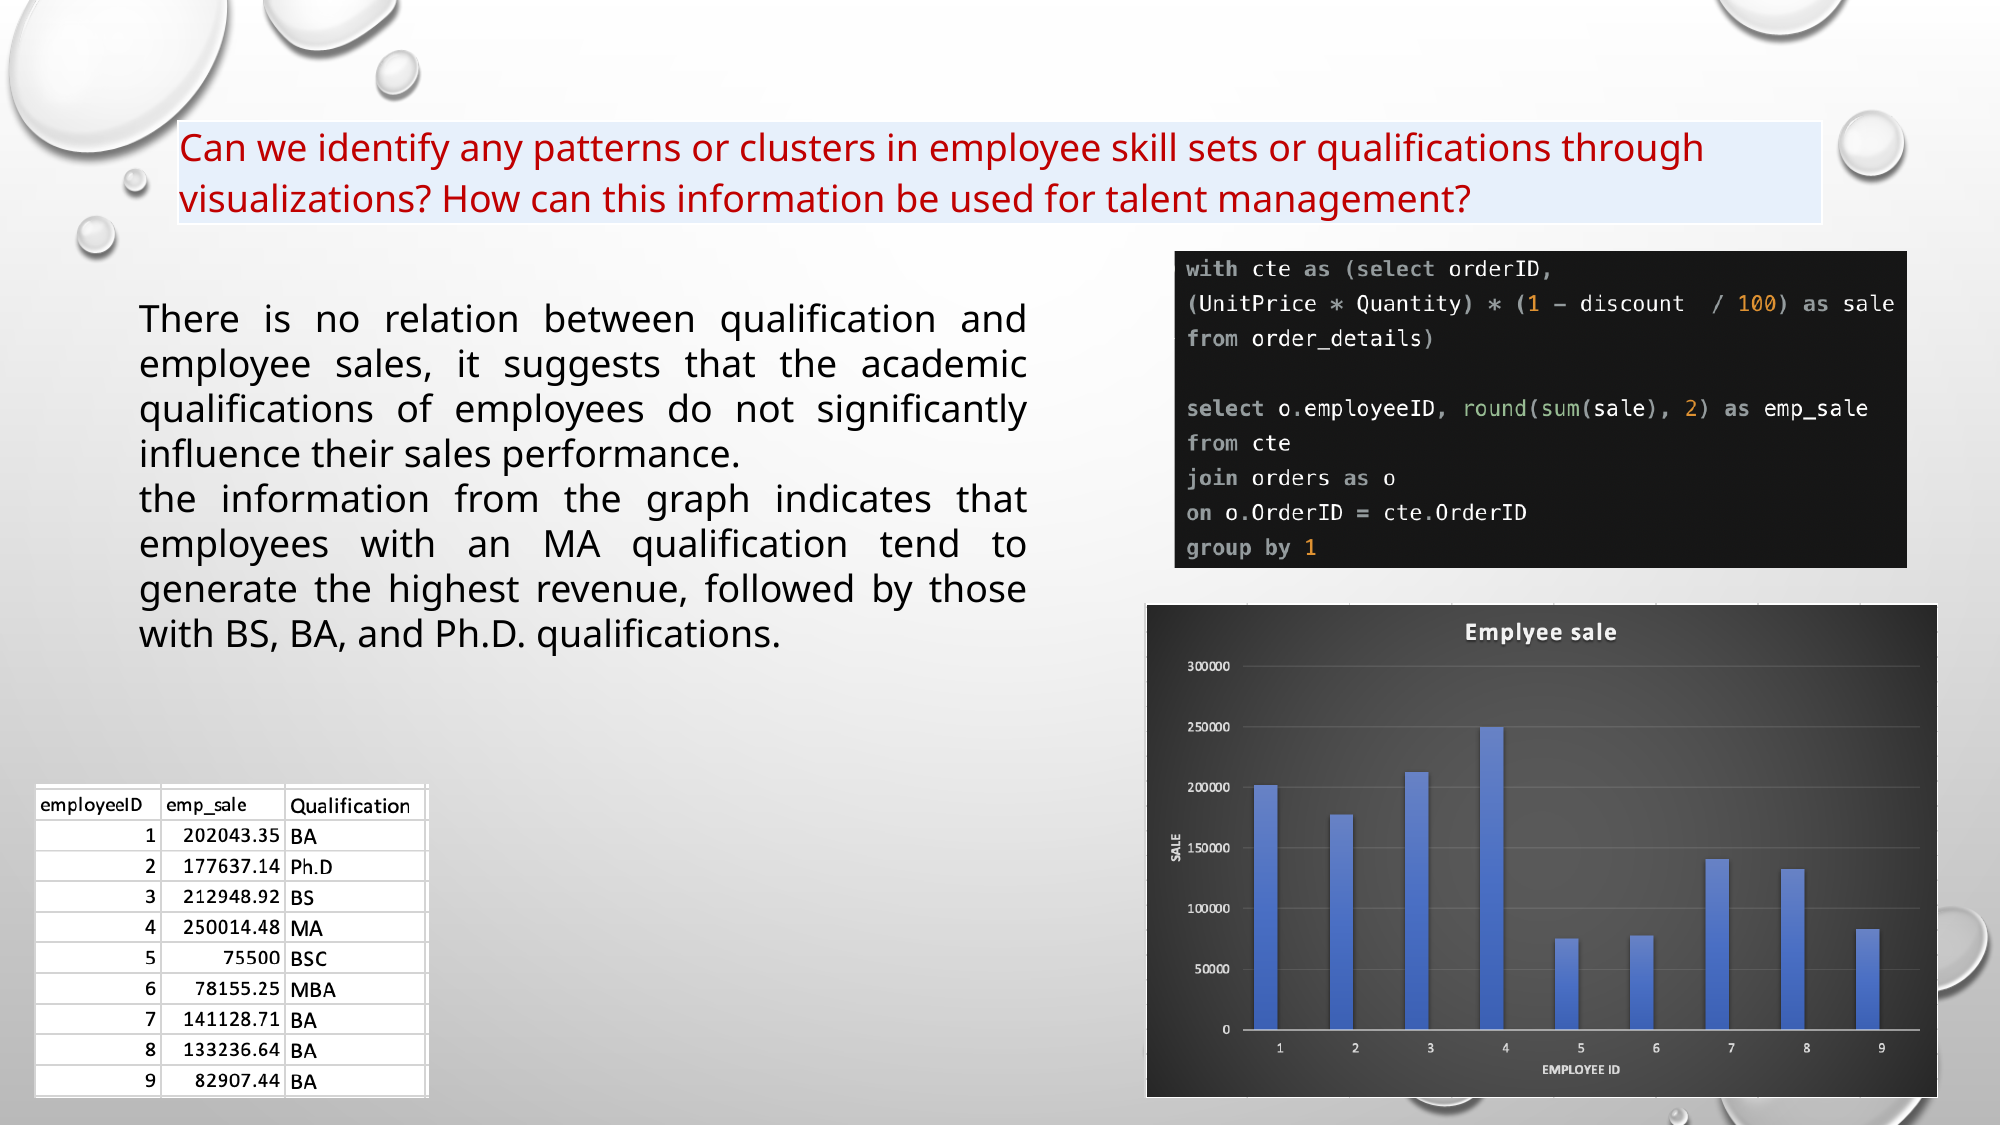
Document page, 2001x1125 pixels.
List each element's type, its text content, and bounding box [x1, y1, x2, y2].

text_box There is no relation between qualification and employee sales, it suggests that the academic qualifications of employees do not significantly influence their sales performance. the information from the graph indicates that employees with an MA qualification tend to generate the highest revenue, followed by those with BS, BA, and Ph.D. qualifications. [124, 287, 1044, 663]
table_header Can we identify any patterns or clusters in employee skill sets or qualifications through visualizations? How can this information be used for talent management? [179, 122, 1821, 223]
picture [0, 0, 2000, 1125]
